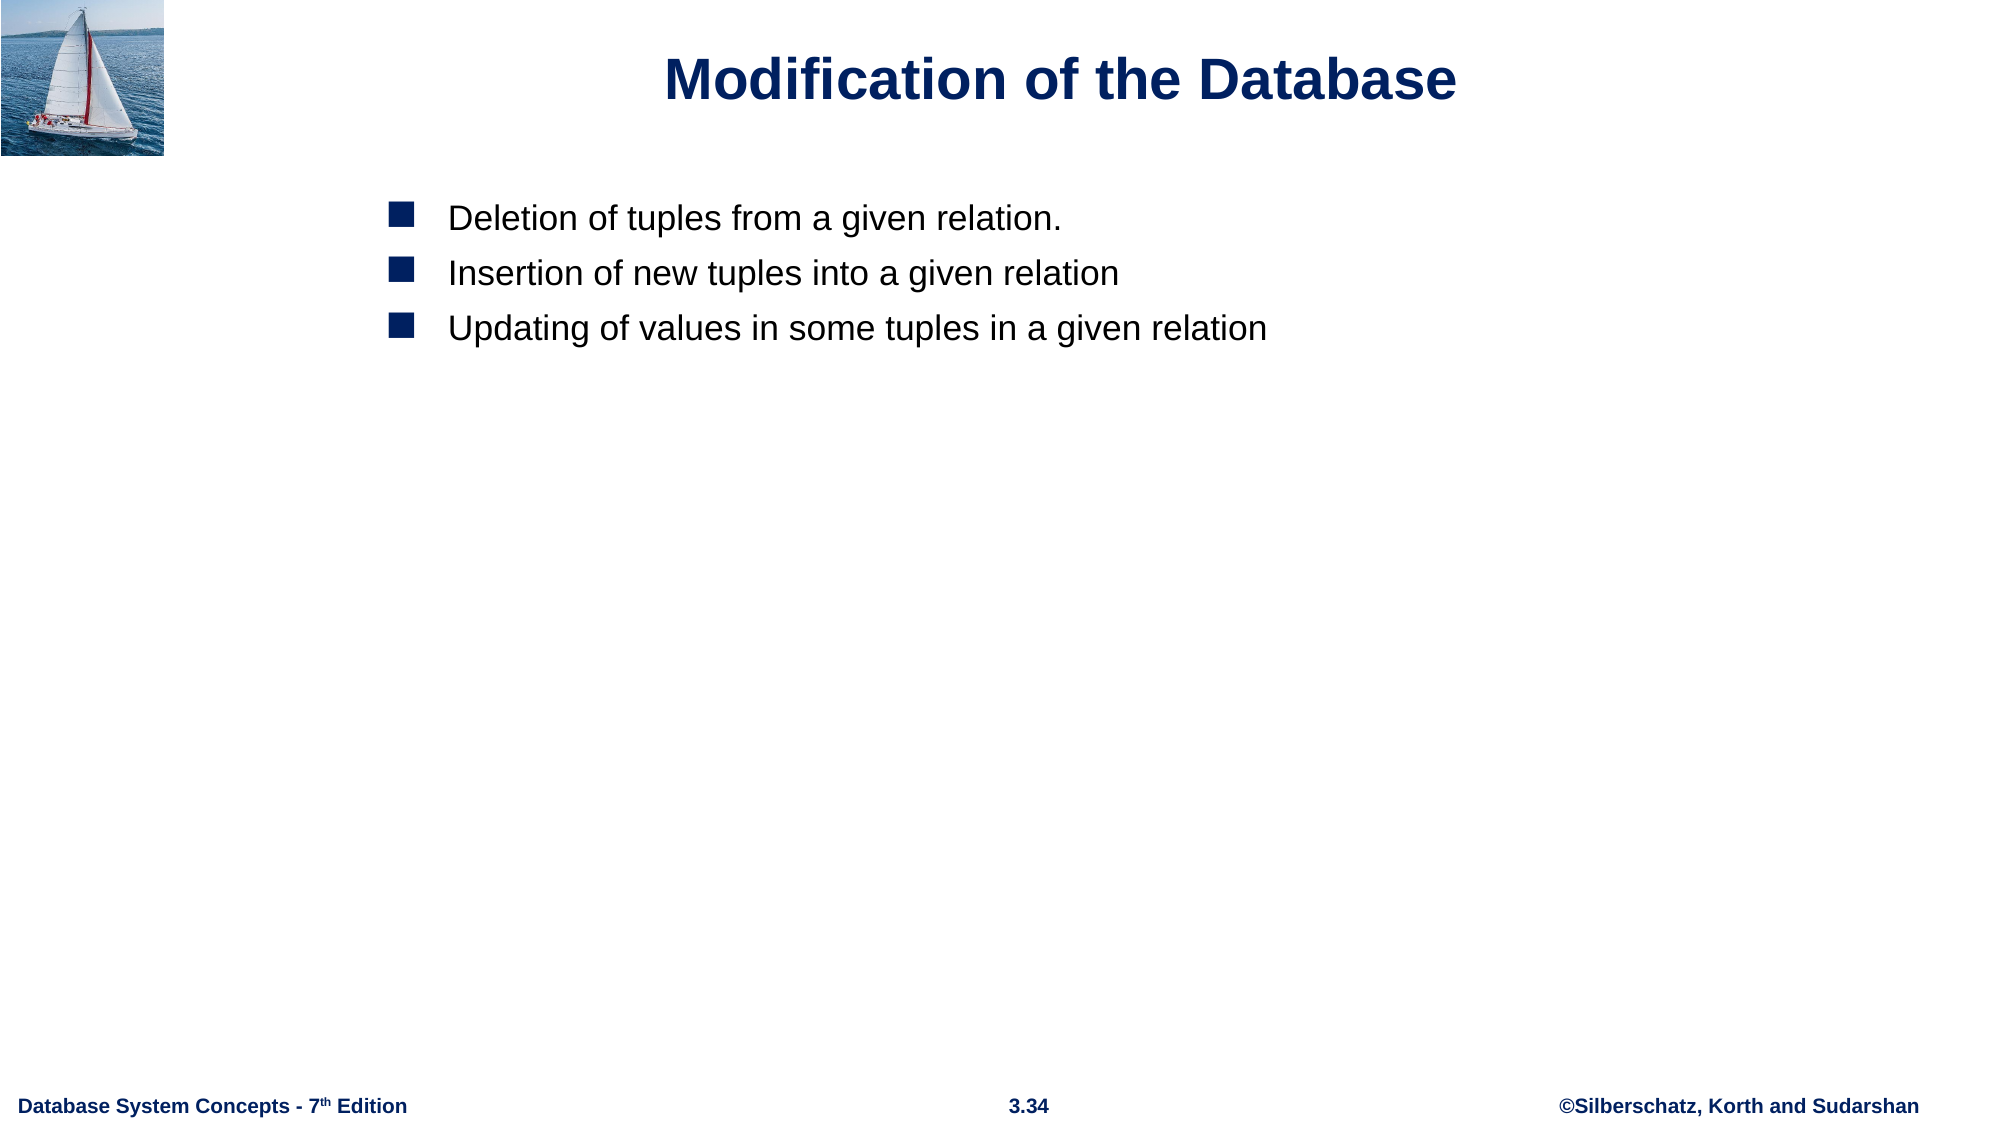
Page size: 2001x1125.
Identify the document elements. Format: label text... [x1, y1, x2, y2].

list Deletion of tuples from a given relation. Insertion of new tuples into a given relation Updating of values in some tuples in a given relation [376, 187, 1594, 702]
title Modification of the Database [398, 18, 1725, 119]
picture [1, 0, 164, 156]
